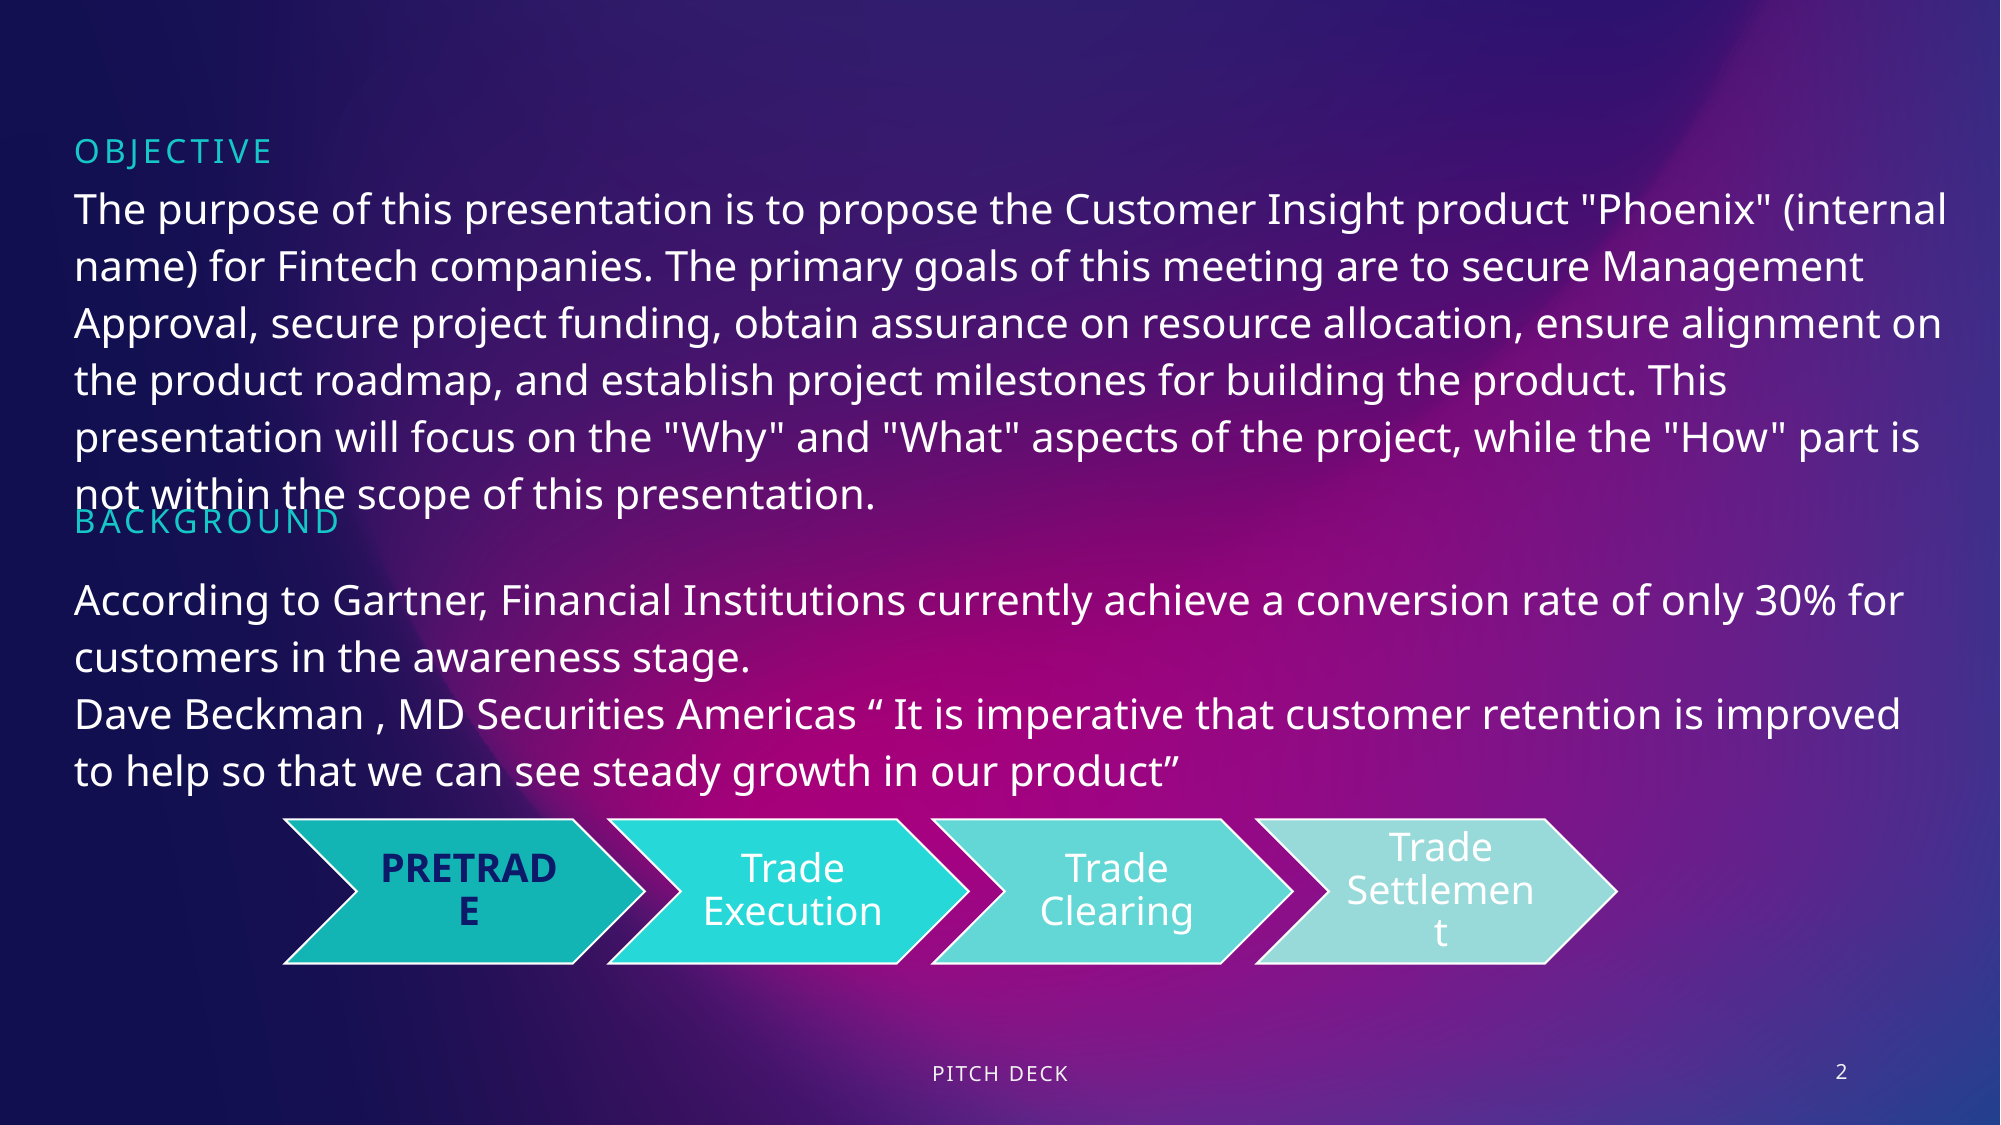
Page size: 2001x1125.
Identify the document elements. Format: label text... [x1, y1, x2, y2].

slide_number 2 [1618, 1042, 1863, 1103]
text_box According to Gartner, Financial Institutions currently achieve a conversion rate of only 30% for customers in the awareness stage. Dave Beckman , MD Securities Americas “ It is imperative that customer retention is improved to help so that we can see steady growth in our product” [1618, 559, 1922, 743]
picture [0, 0, 2000, 1125]
text_box Background [58, 497, 284, 558]
text_box According to Gartner, Financial Institutions currently achieve a conversion rate of only 30% for customers in the awareness stage. Dave Beckman , MD Securities Americas “ It is imperative that customer retention is improved to help so that we can see steady growth in our product” [58, 559, 284, 743]
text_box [284, 446, 1618, 1125]
text_box The purpose of this presentation is to propose the Customer Insight product "Phoenix" (internal name) for Fintech companies. The primary goals of this meeting are to secure Management Approval, secure project funding, obtain assurance on resource allocation, ensure alignment on the product roadmap, and establish project milestones for building the product. This presentation will focus on the "Why" and "What" aspects of the project, while the "How" part is not within the scope of this presentation. [58, 168, 1966, 383]
text_box Objective [58, 127, 663, 168]
